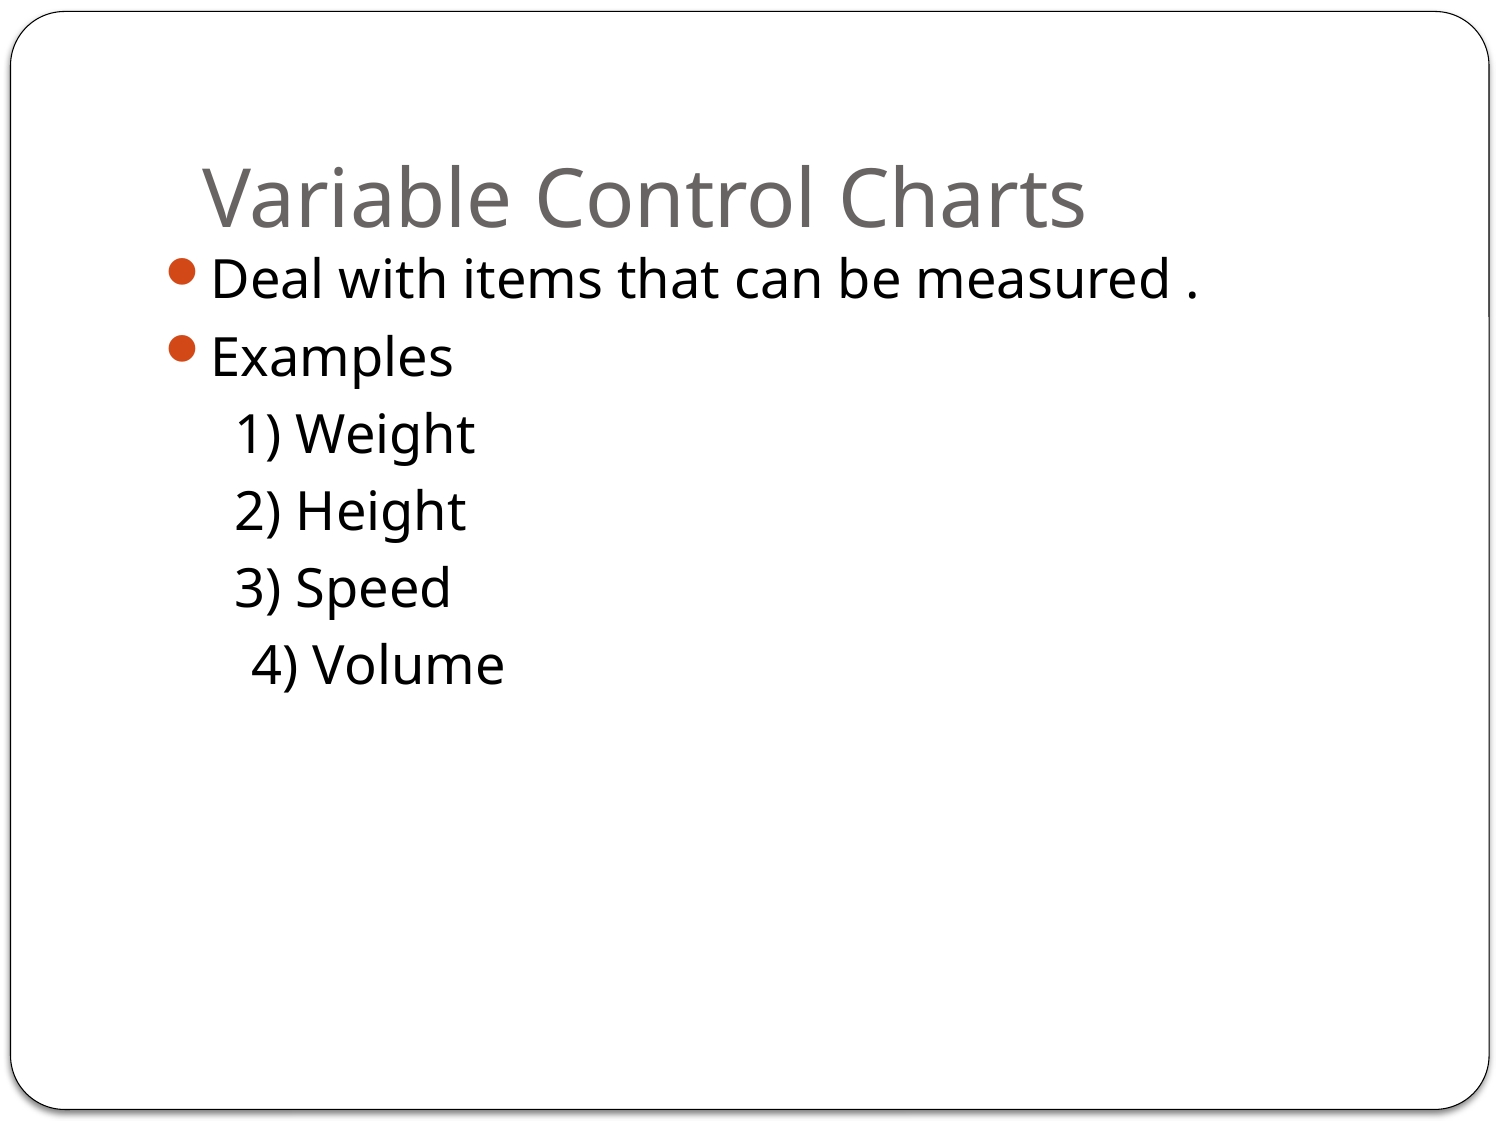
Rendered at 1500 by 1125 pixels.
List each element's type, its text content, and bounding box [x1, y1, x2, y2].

title Variable Control Charts [187, 137, 1463, 259]
list Deal with items that can be measured . Examples 1) Weight 2) Height 3) Speed 4) Volume [150, 237, 1425, 988]
